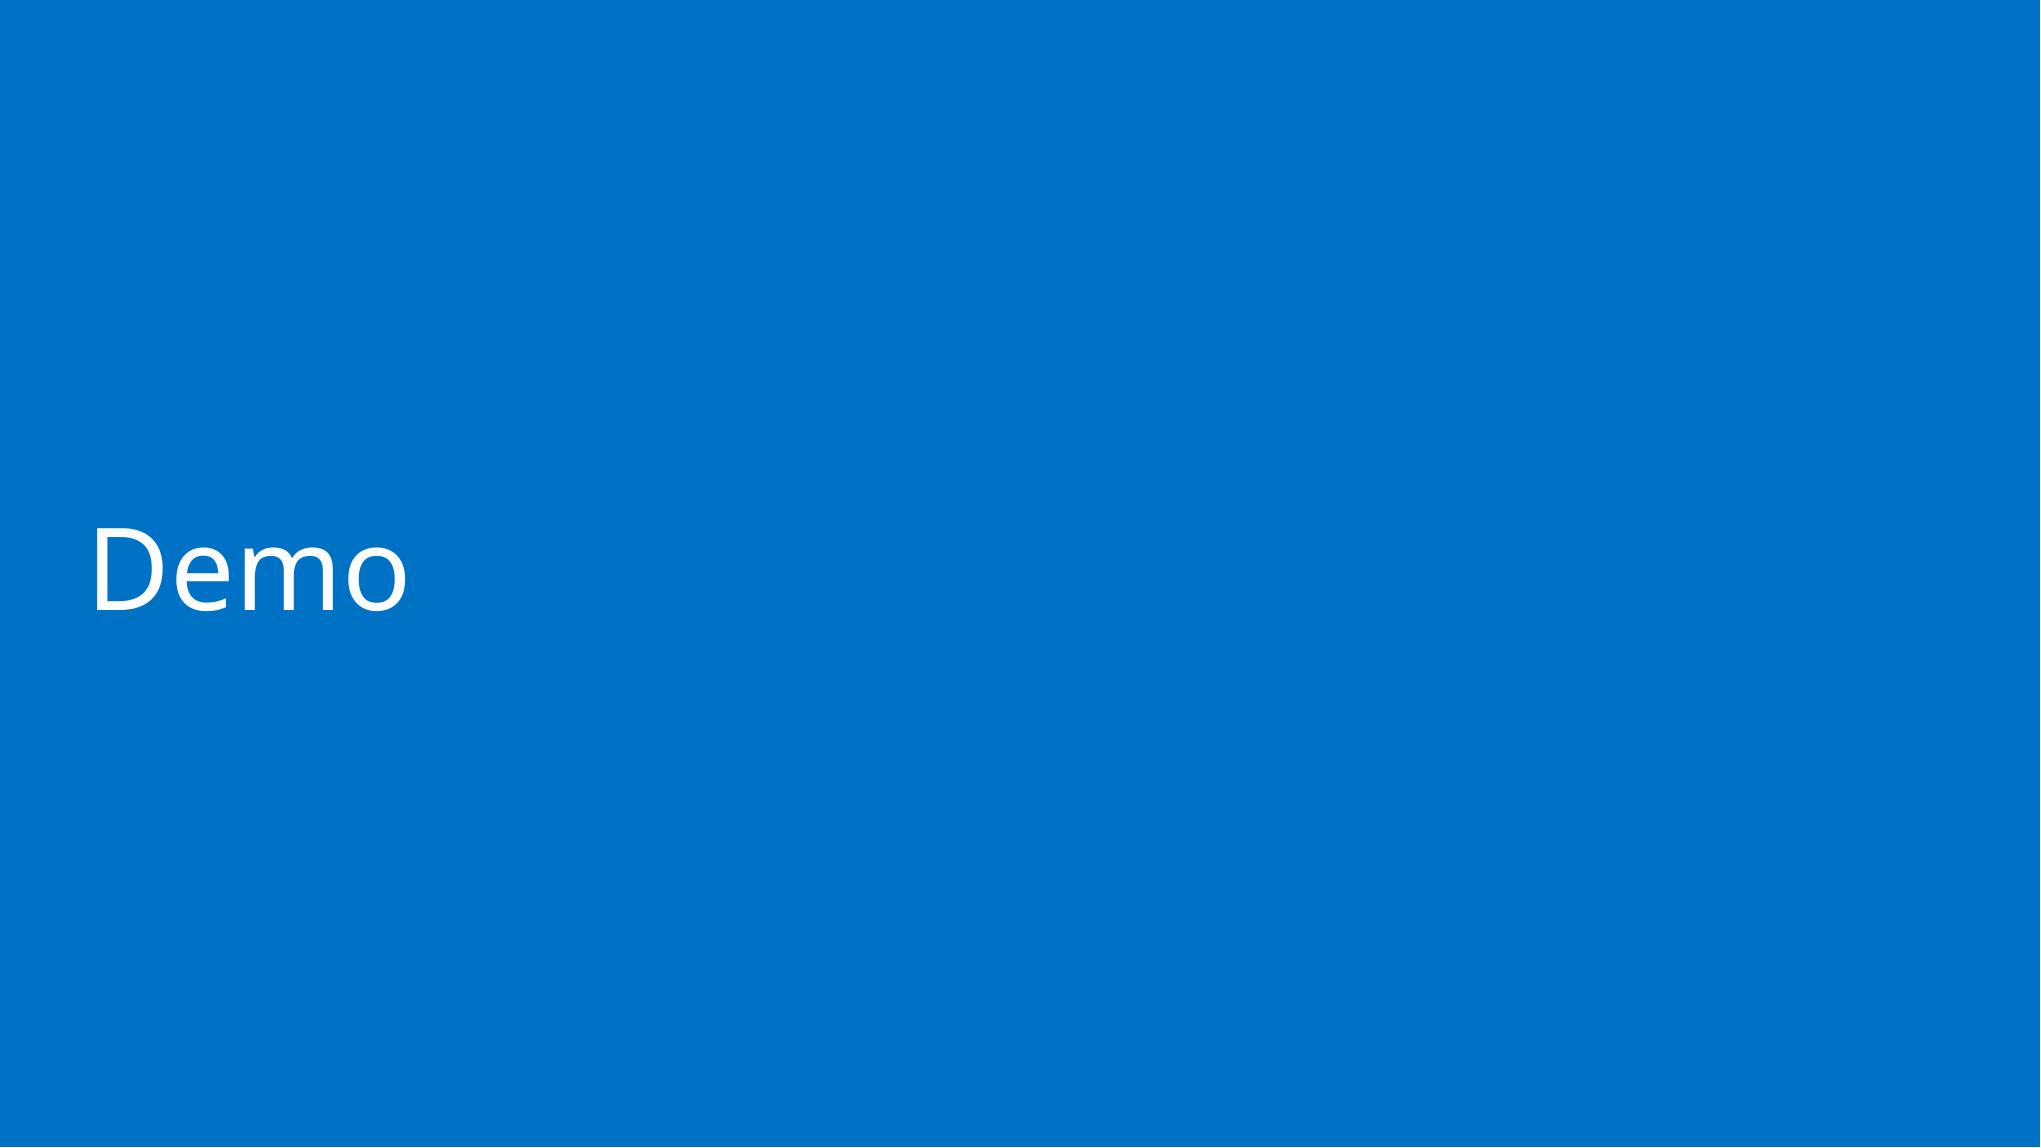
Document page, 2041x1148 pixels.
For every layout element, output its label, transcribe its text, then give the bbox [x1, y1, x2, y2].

title Demo [86, 511, 1953, 637]
